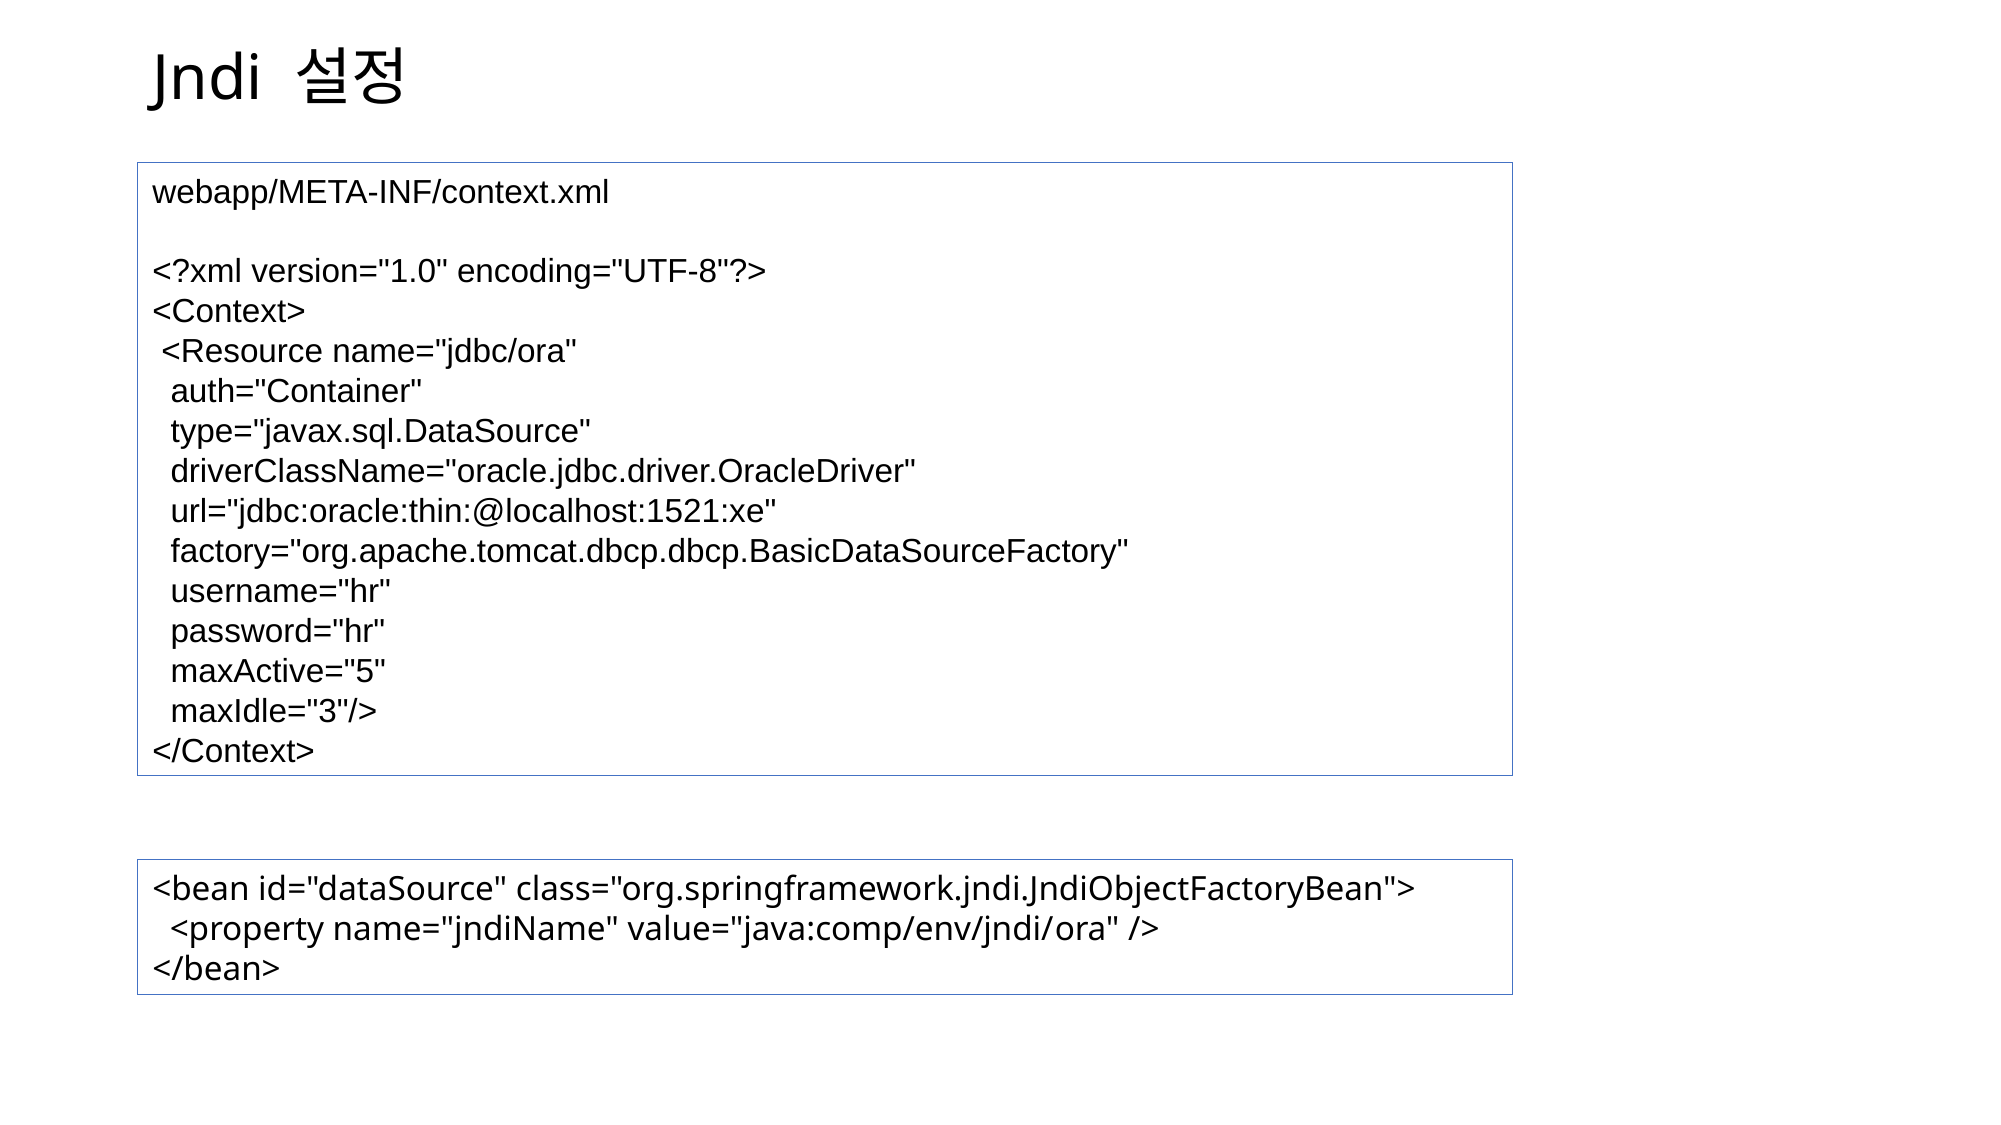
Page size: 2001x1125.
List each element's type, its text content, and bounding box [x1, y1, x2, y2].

title Jndi 설정 [137, 22, 1863, 136]
text_box <bean id="dataSource" class="org.springframework.jndi.JndiObjectFactoryBean"> <property name="jndiName" value="java:comp/env/jndi/ora" /> </bean> [137, 859, 1513, 995]
text_box webapp/META-INF/context.xml <?xml version="1.0" encoding="UTF-8"?> <Context> <Resource name="jdbc/ora" auth="Container" type="javax.sql.DataSource" driverClassName="oracle.jdbc.driver.OracleDriver" url="jdbc:oracle:thin:@localhost:1521:xe" factory="org.apache.tomcat.dbcp.dbcp.BasicDataSourceFactory" username="hr" password="hr" maxActive="5" maxIdle="3"/> </Context> [137, 162, 1513, 776]
